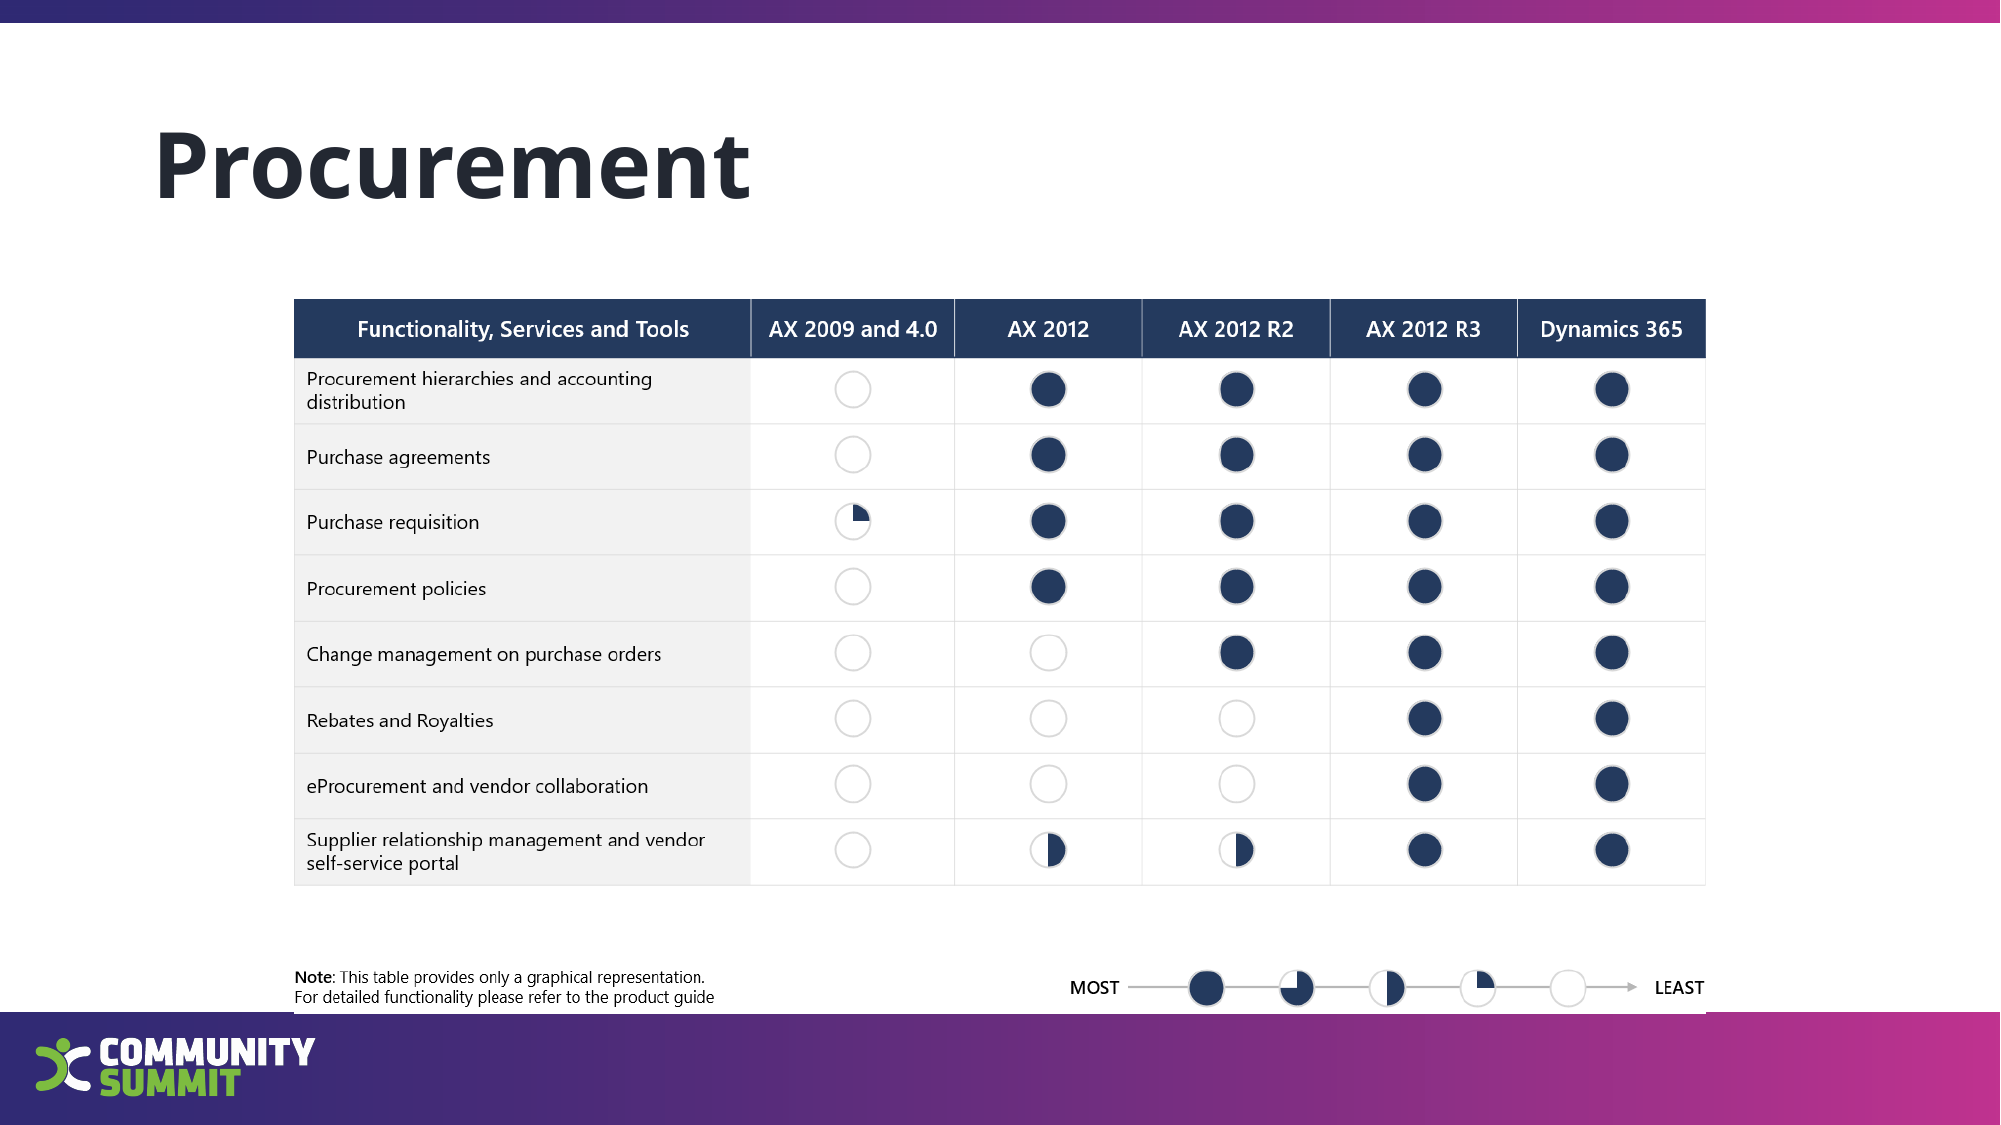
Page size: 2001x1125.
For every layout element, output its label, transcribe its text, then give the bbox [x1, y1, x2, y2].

picture [0, 1012, 2000, 1125]
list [294, 299, 1706, 1014]
picture [0, 0, 2000, 23]
title Procurement [137, 59, 1863, 278]
